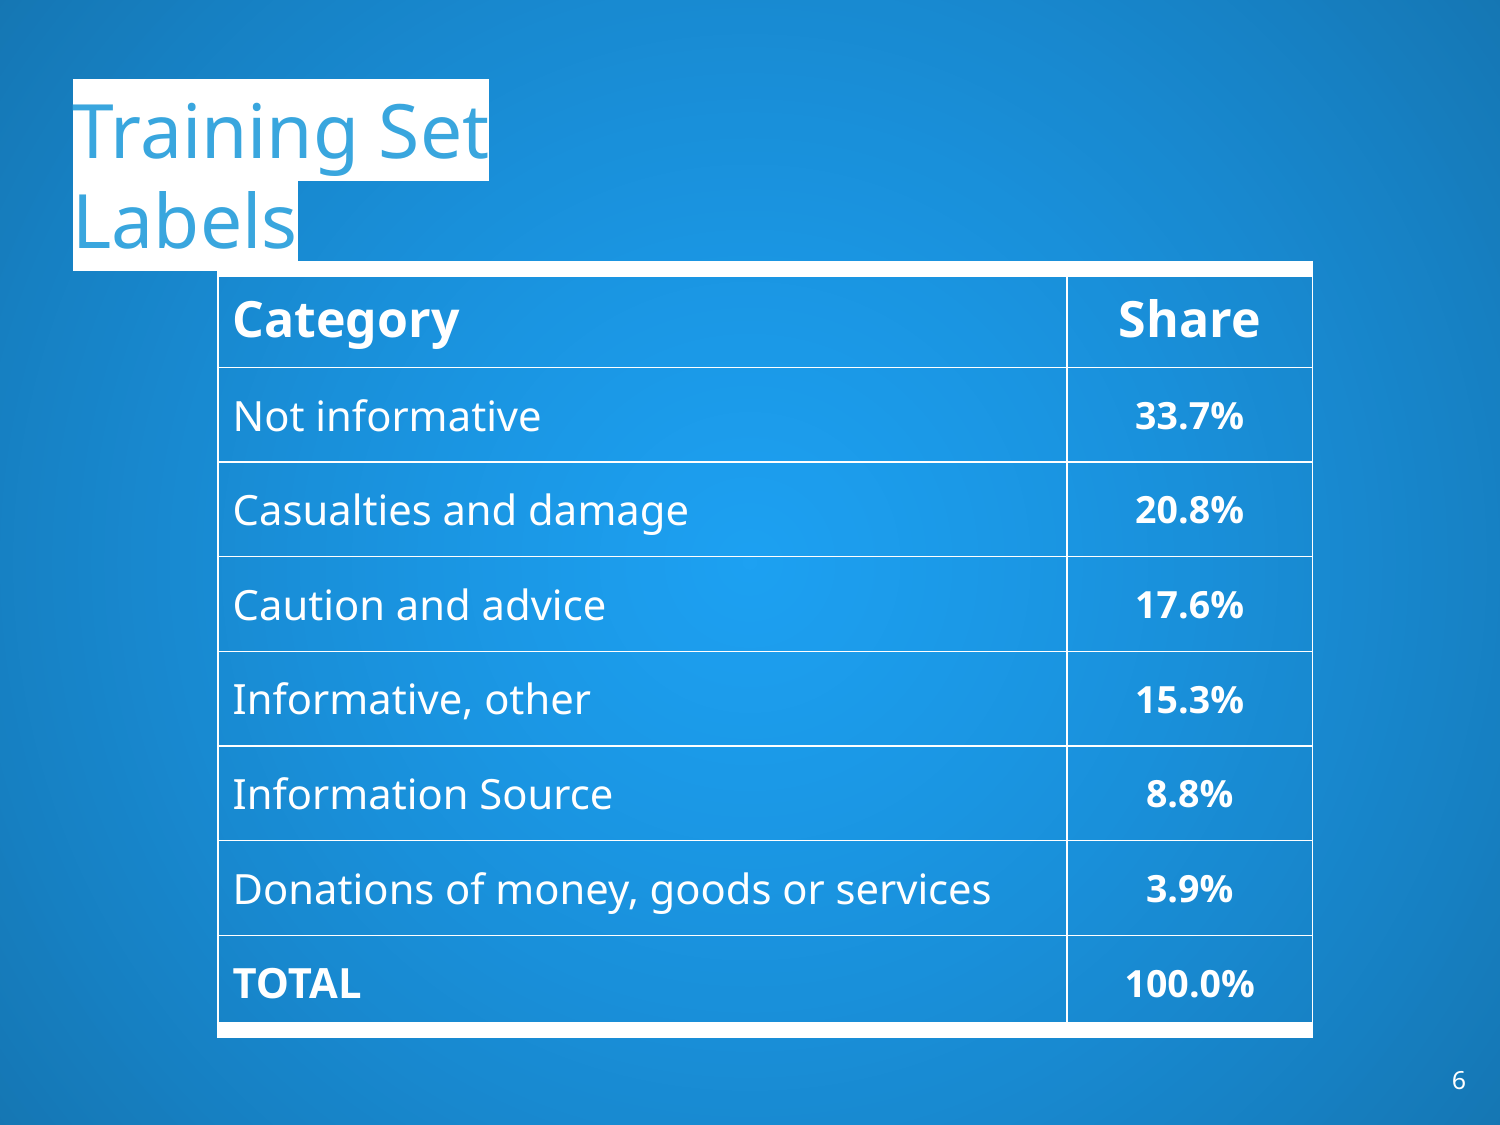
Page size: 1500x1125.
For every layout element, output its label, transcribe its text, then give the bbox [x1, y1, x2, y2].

table_cell 15.3% [1068, 652, 1312, 745]
slide_number ‹#› [1391, 1049, 1482, 1125]
table_cell Not informative [219, 368, 1066, 461]
table_cell Donations of money, goods or services [219, 841, 1066, 935]
table_cell 20.8% [1068, 463, 1312, 556]
table_cell 3.9% [1068, 841, 1312, 935]
table_cell TOTAL [219, 936, 1066, 1022]
table_cell 17.6% [1068, 557, 1312, 651]
table_cell 100.0% [1068, 936, 1312, 1022]
table_cell 33.7% [1068, 368, 1312, 461]
table_cell Informative, other [219, 652, 1066, 745]
title Training Set Labels [57, 68, 611, 223]
table_header Category [219, 277, 1066, 367]
table_cell Information Source [219, 747, 1066, 840]
table_header Share [1068, 277, 1312, 367]
table_cell Caution and advice [219, 557, 1066, 651]
table_cell 8.8% [1068, 747, 1312, 840]
table_cell Casualties and damage [219, 463, 1066, 556]
